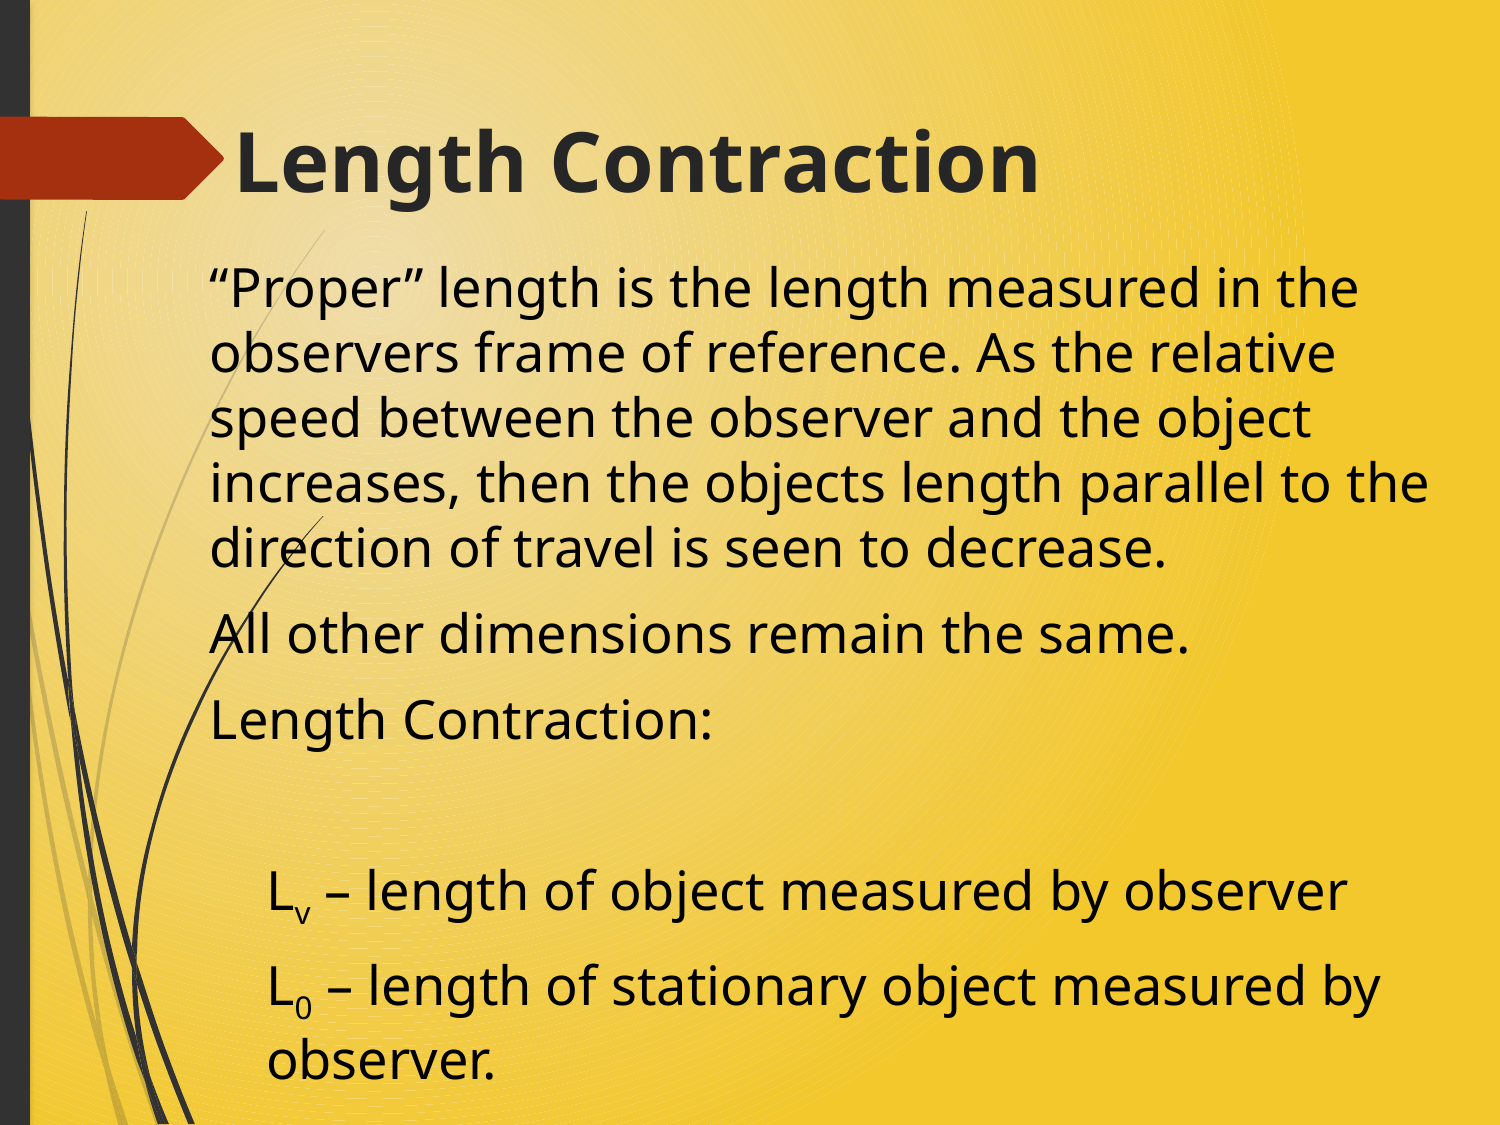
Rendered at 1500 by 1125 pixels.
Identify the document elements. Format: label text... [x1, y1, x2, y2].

title Length Contraction [218, 101, 1300, 312]
